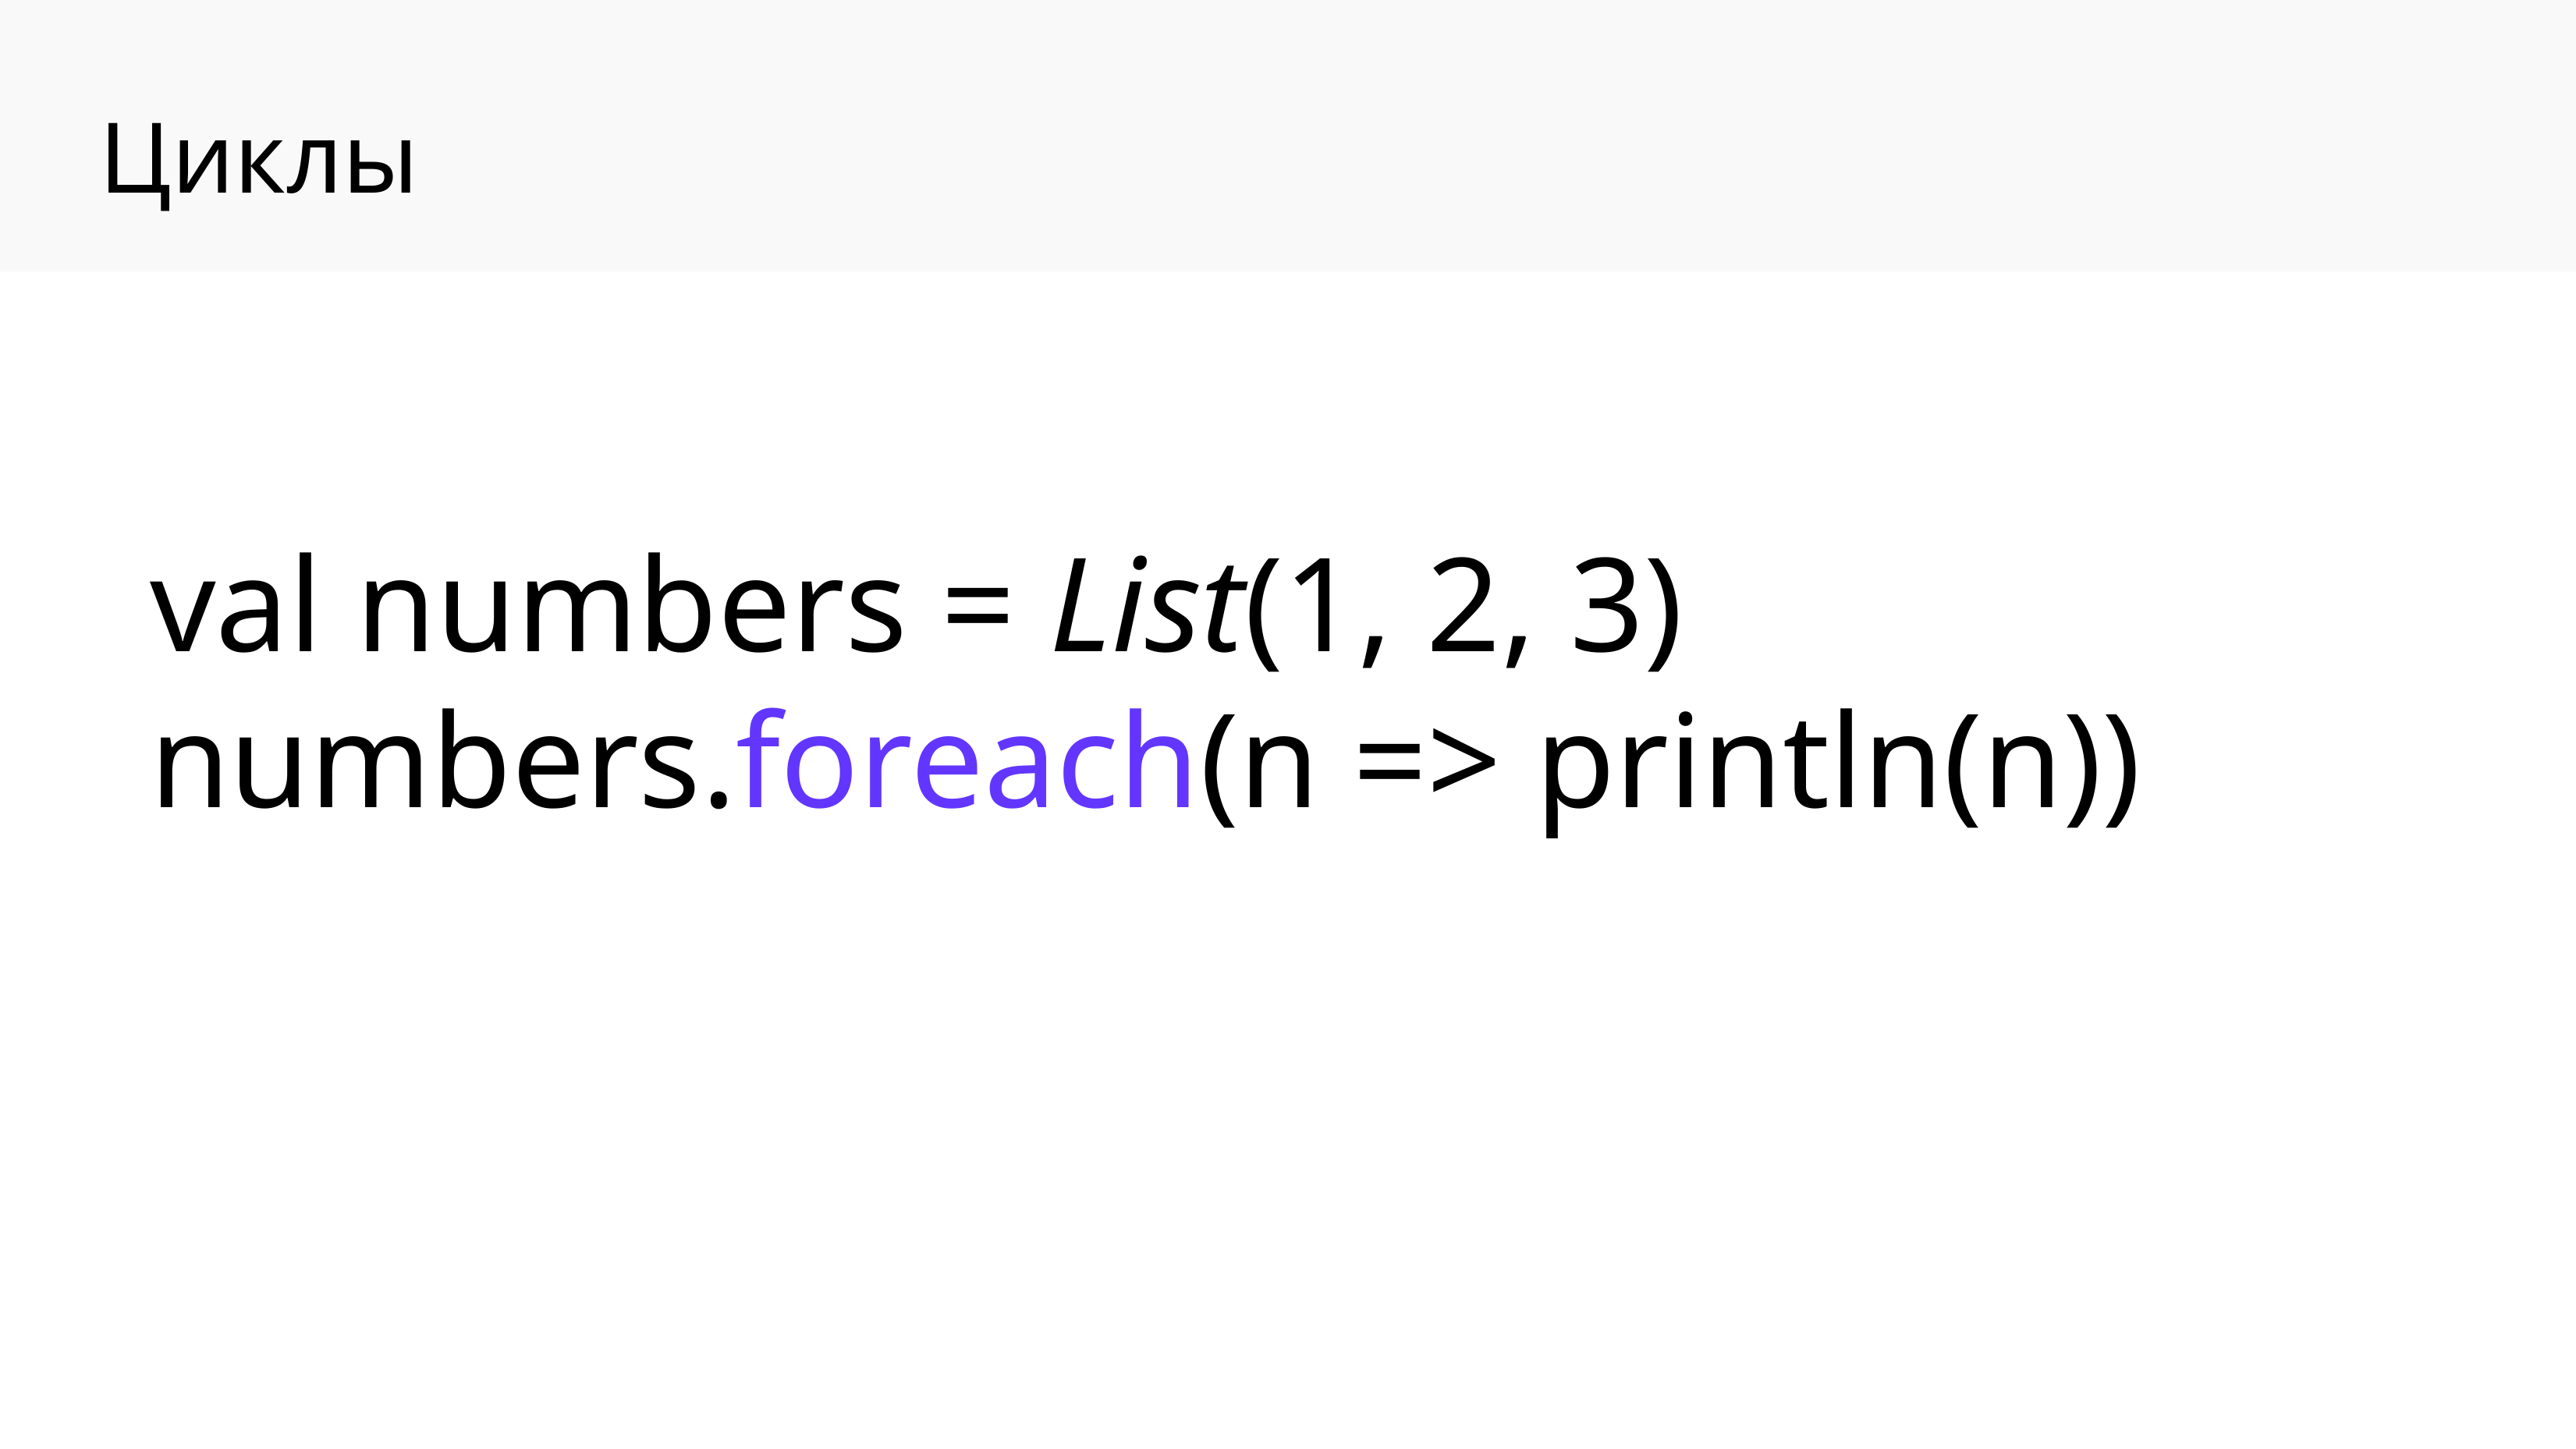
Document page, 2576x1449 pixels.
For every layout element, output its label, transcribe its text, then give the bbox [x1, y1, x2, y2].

list Циклы [86, 81, 2290, 227]
text_box val numbers = List(1, 2, 3) numbers.foreach(n => println(n)) [138, 515, 2153, 840]
